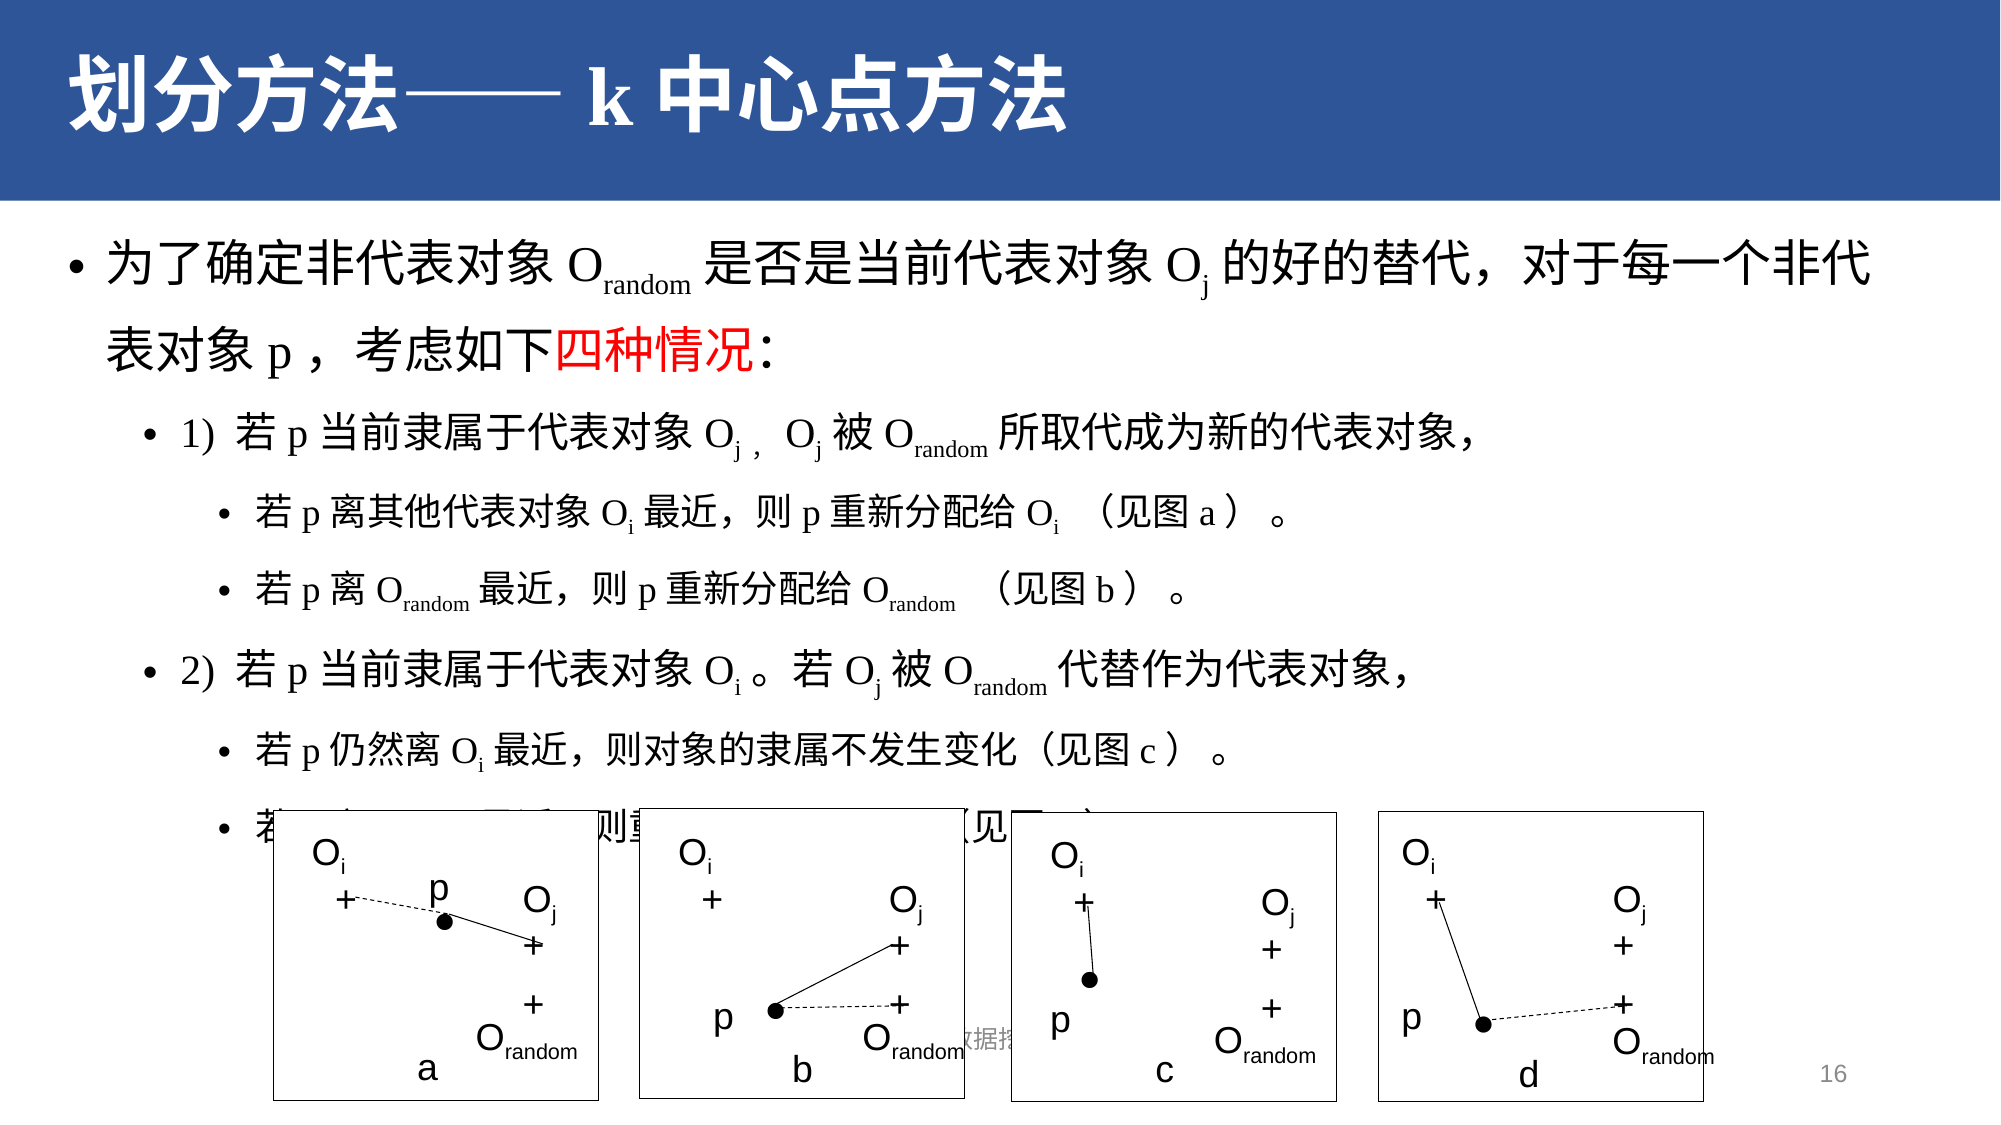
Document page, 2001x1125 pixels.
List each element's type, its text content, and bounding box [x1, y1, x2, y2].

title 划分方法——k中心点方法 [52, 23, 1753, 174]
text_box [273, 808, 1750, 1104]
slide_number 16 [1750, 1042, 1863, 1103]
list 为了确定非代表对象Оrandom是否是当前代表对象Оj的好的替代，对于每一个非代表对象p，考虑如下四种情况： 1) 若p当前隶属于代表对象Оj，Оj被Оrandom所取代成为新的代表对象， 若p离其他代表对象Оi最近，则p重新分配给Оi （见图a） 。 若p离Оrandom最近，则p重新分配给Оrandom （见图b） 。 2) 若p当前隶属于代表对象Оi。若Оj被Оrandom代替作为代表对象， 若p仍然离Оi最近，则对象的隶属不发生变化（见图c） 。 若p离Оrandom最近，则重新分配给Оrandom （见图d） 。 [52, 203, 1923, 990]
